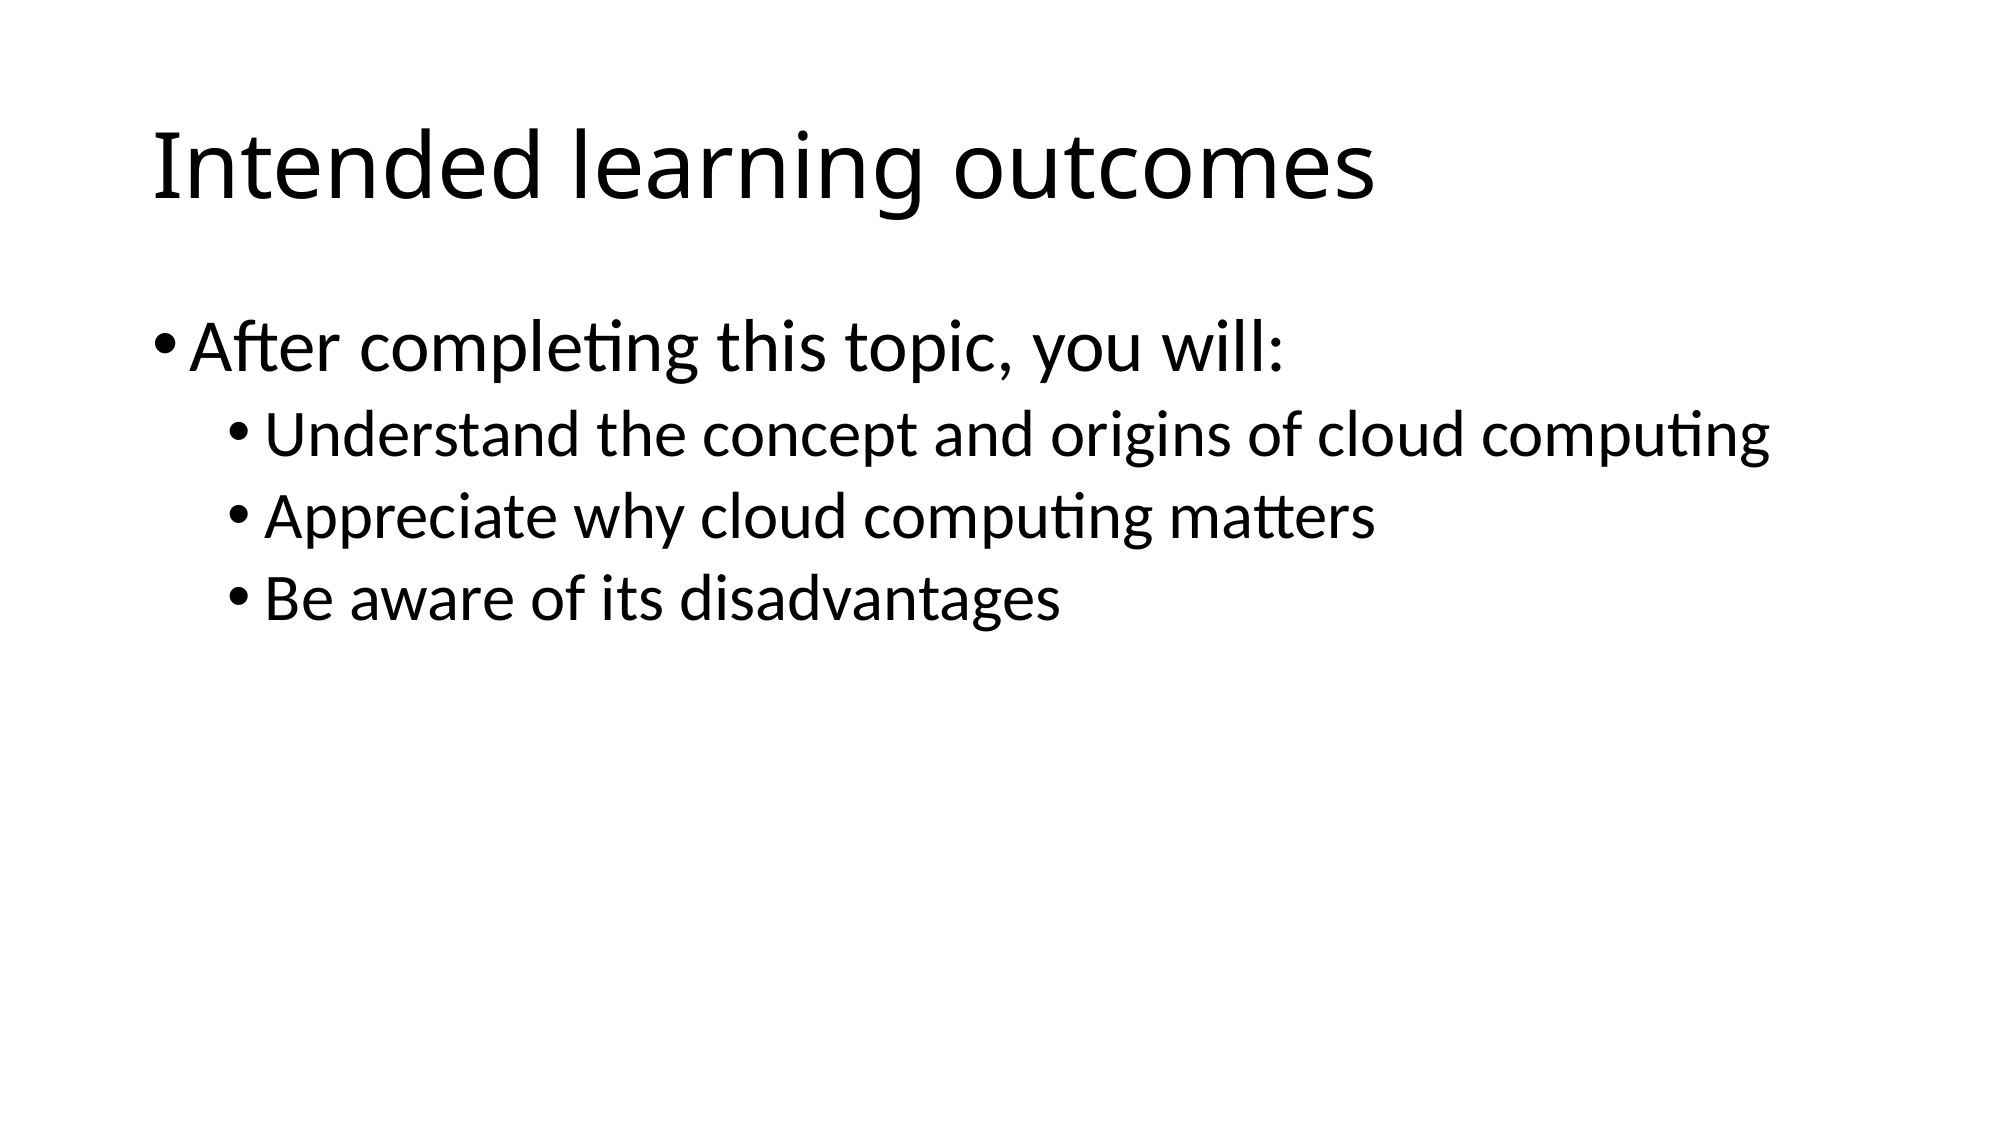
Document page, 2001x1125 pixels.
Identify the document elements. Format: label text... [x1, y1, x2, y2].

title Intended learning outcomes [137, 59, 1863, 278]
list After completing this topic, you will: Understand the concept and origins of cloud computing Appreciate why cloud computing matters Be aware of its disadvantages [137, 299, 1863, 1014]
